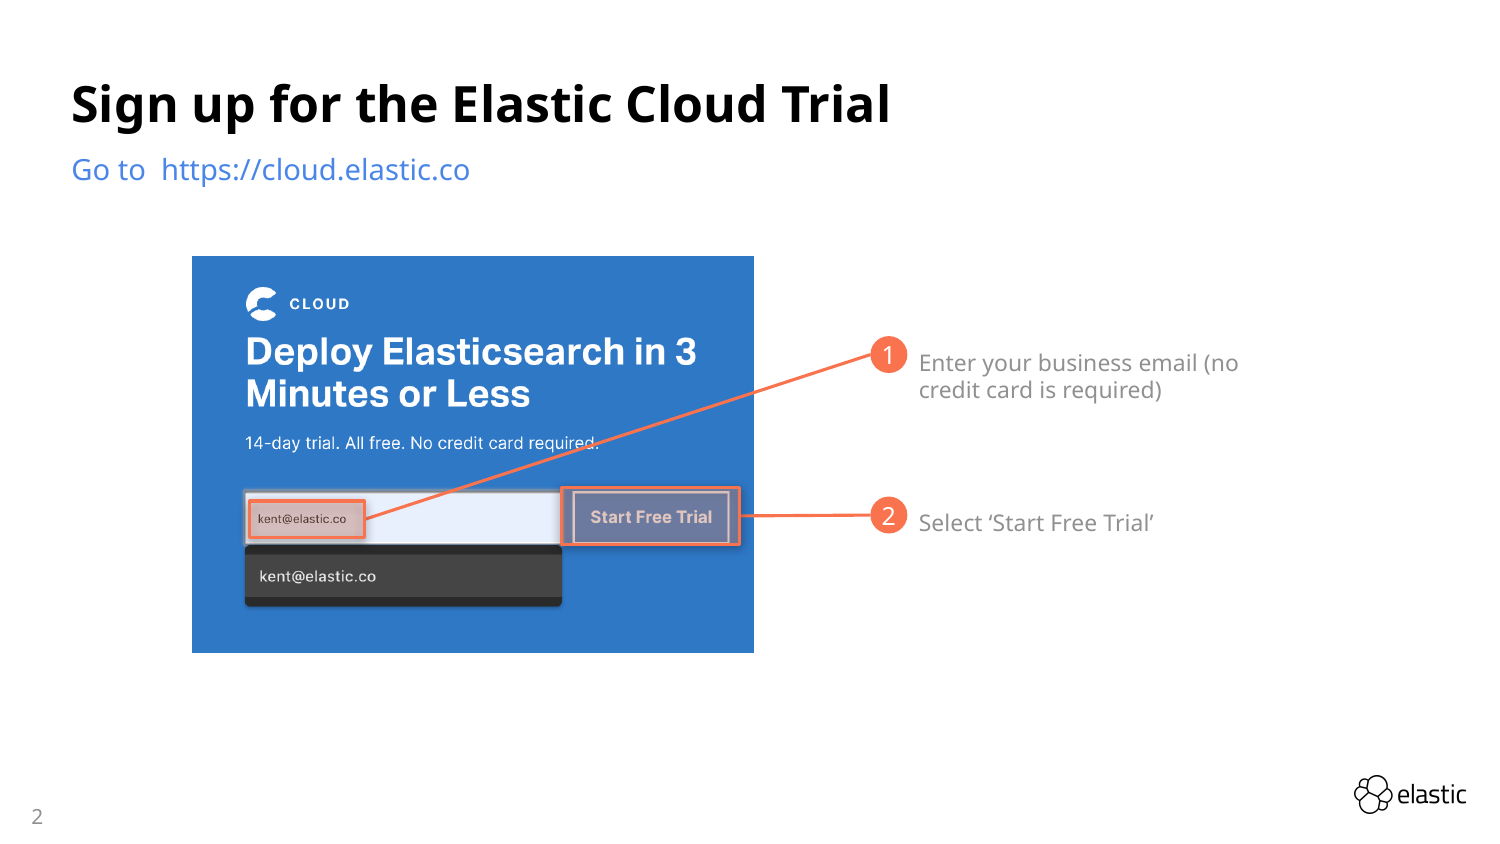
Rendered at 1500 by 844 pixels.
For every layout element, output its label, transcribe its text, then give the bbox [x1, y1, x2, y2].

text_box 1 [870, 336, 908, 374]
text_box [363, 354, 871, 520]
list Go to https://cloud.elastic.co [56, 147, 1363, 205]
picture [192, 256, 754, 653]
text_box 2 [872, 496, 908, 534]
picture [1354, 775, 1466, 814]
text_box Enter your business email (no credit card is required) [903, 340, 1282, 440]
title Sign up for the Elastic Cloud Trial [56, 15, 1363, 141]
text_box Select ‘Start Free Trial’ [903, 501, 1244, 600]
